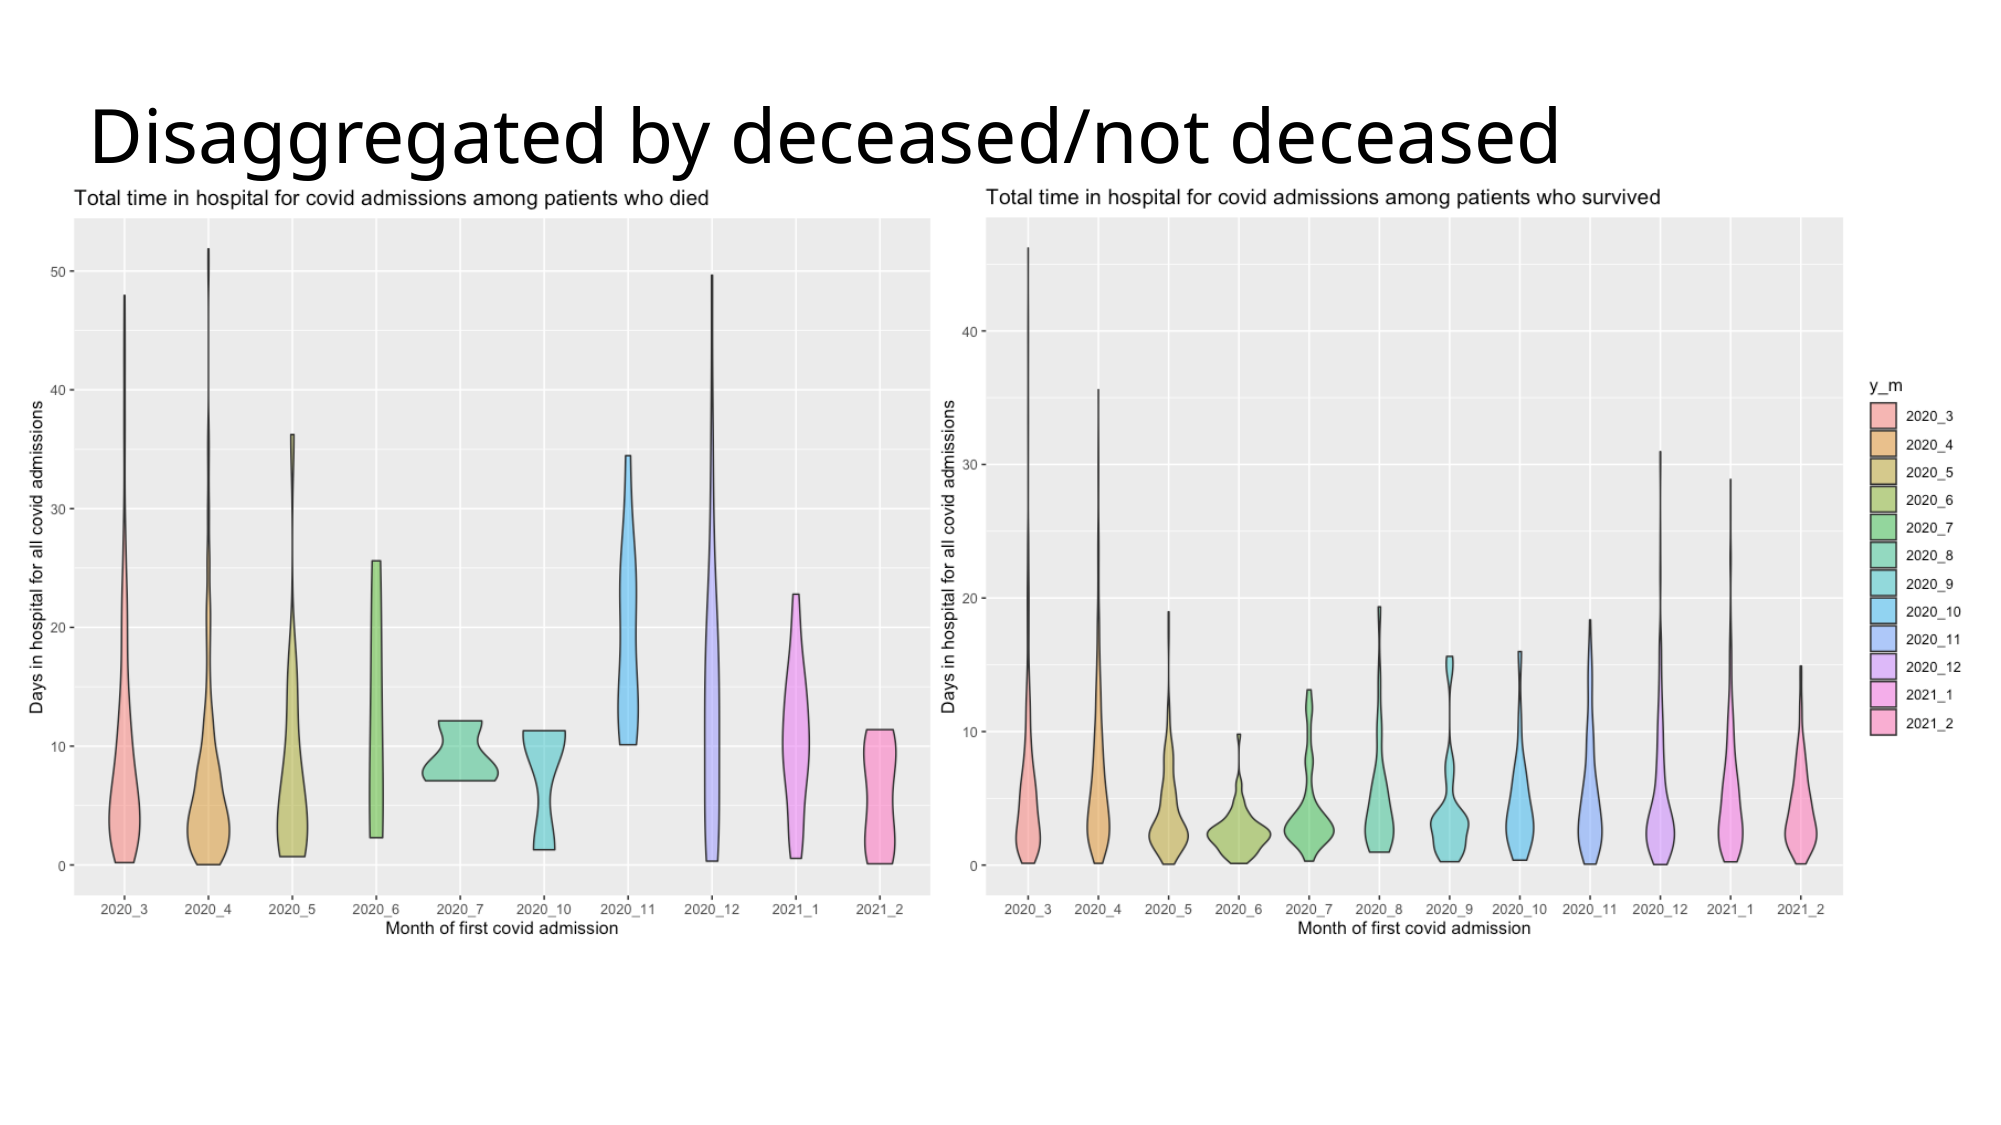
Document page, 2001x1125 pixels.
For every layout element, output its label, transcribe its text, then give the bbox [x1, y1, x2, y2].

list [21, 183, 936, 944]
title Disaggregated by deceased/not deceased [74, 30, 1799, 183]
picture [936, 181, 1978, 944]
